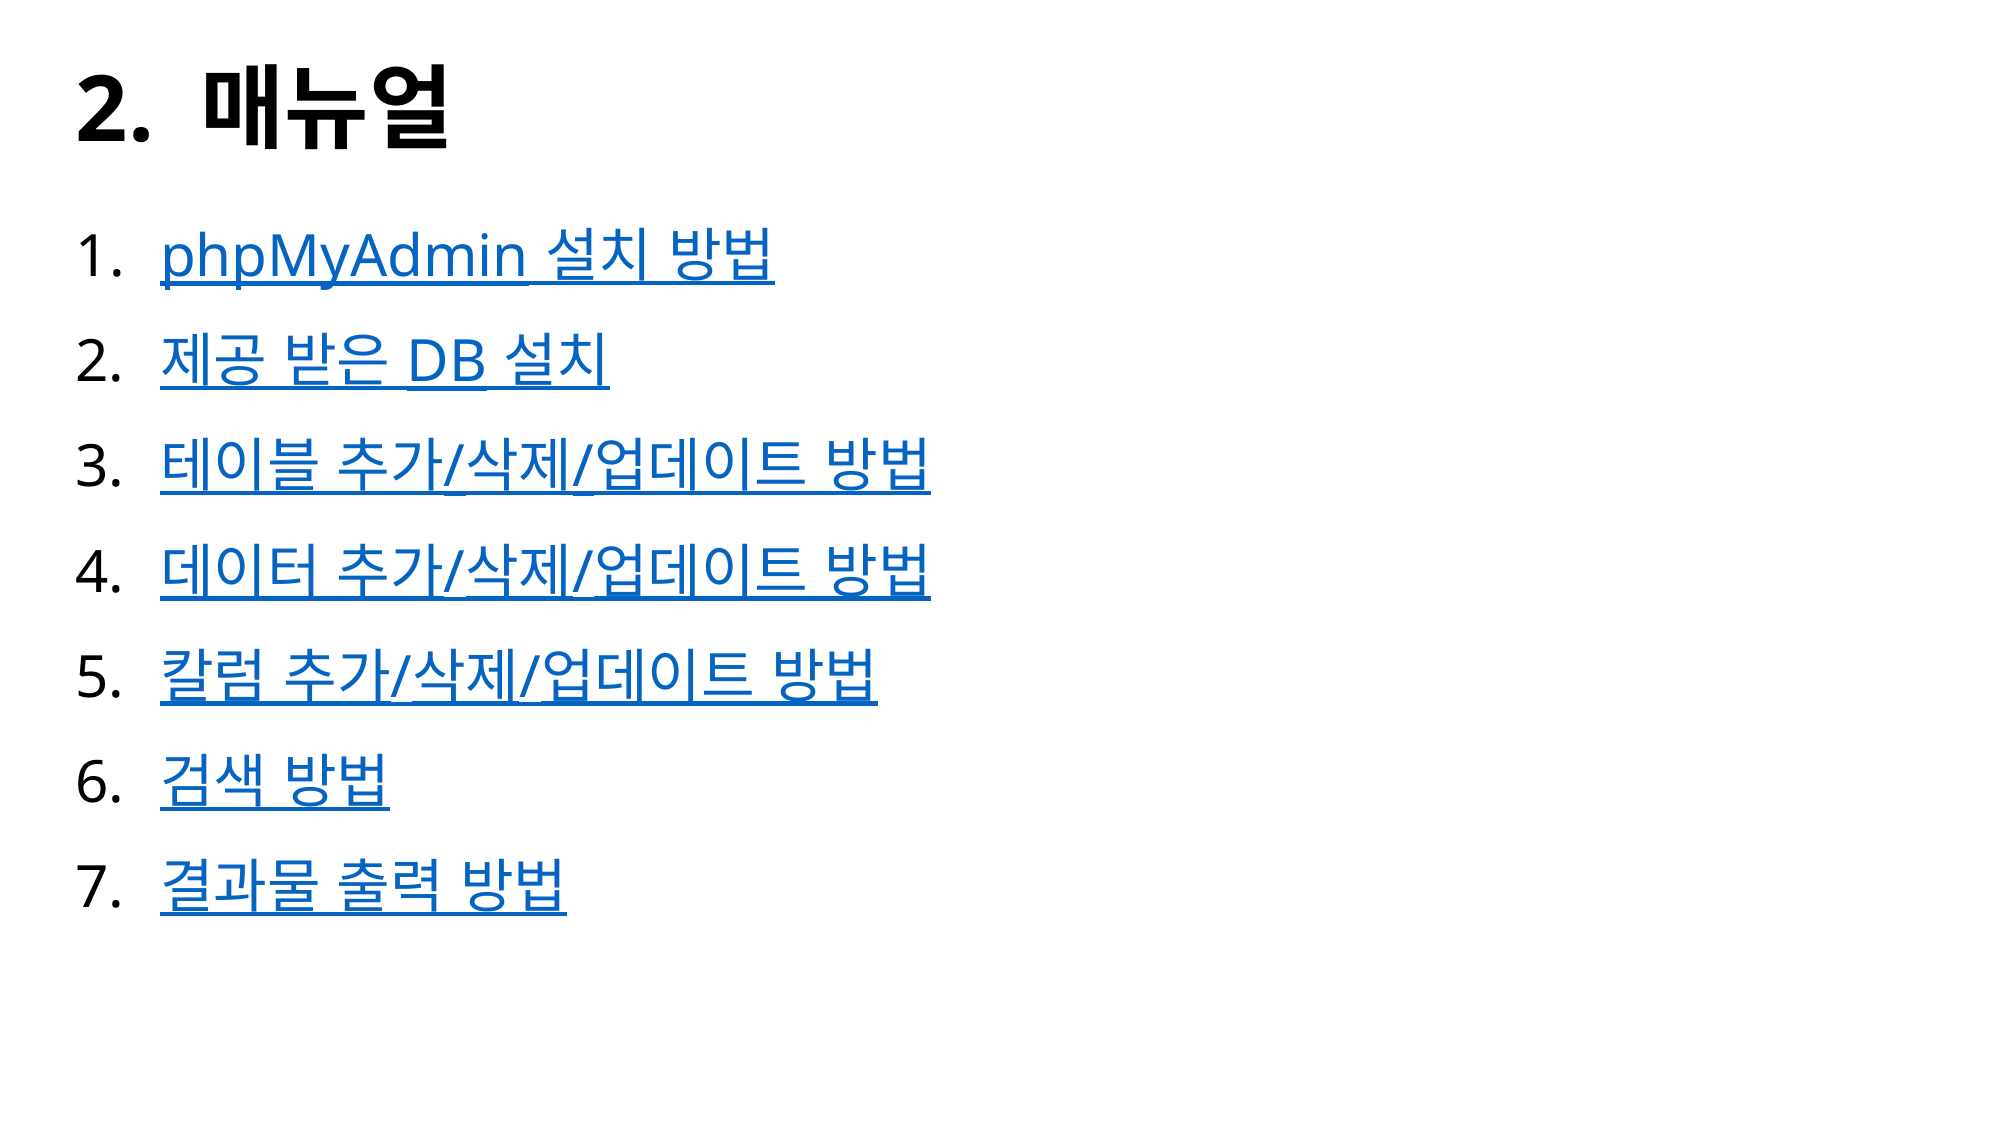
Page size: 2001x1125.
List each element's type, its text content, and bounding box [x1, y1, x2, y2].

title 2. 매뉴얼 [60, 30, 1940, 194]
list phpMyAdmin 설치 방법 제공 받은 DB 설치 테이블 추가/삭제/업데이트 방법 데이터 추가/삭제/업데이트 방법 칼럼 추가/삭제/업데이트 방법 검색 방법 결과물 출력 방법 [60, 210, 1940, 1043]
